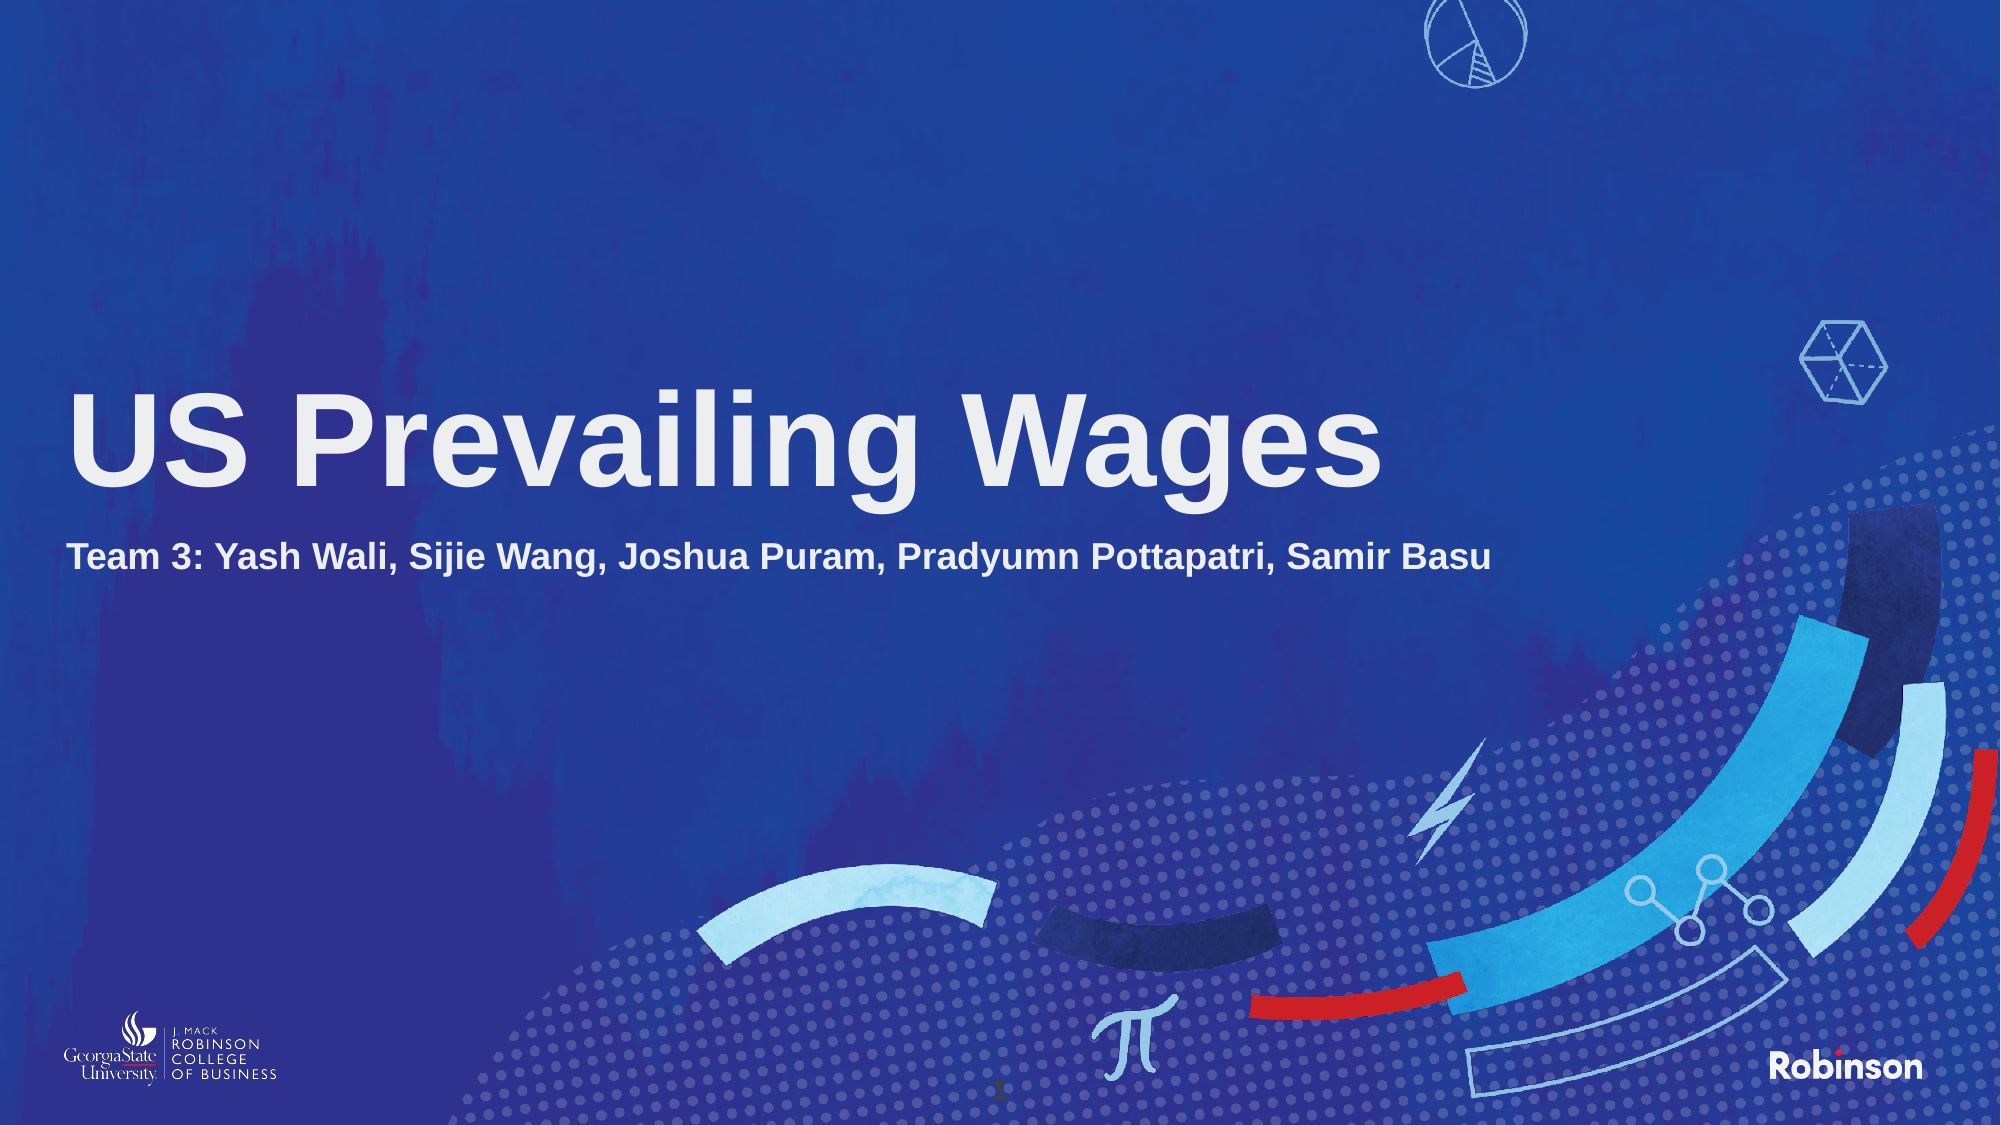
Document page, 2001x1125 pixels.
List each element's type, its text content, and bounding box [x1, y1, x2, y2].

picture [0, 0, 2001, 1125]
slide_number ‹#› [774, 1059, 1225, 1119]
title US Prevailing Wages [66, 120, 1567, 512]
subtitle Team 3: Yash Wali, Sijie Wang, Joshua Puram, Pradyumn Pottapatri, Samir Basu [66, 532, 1567, 588]
